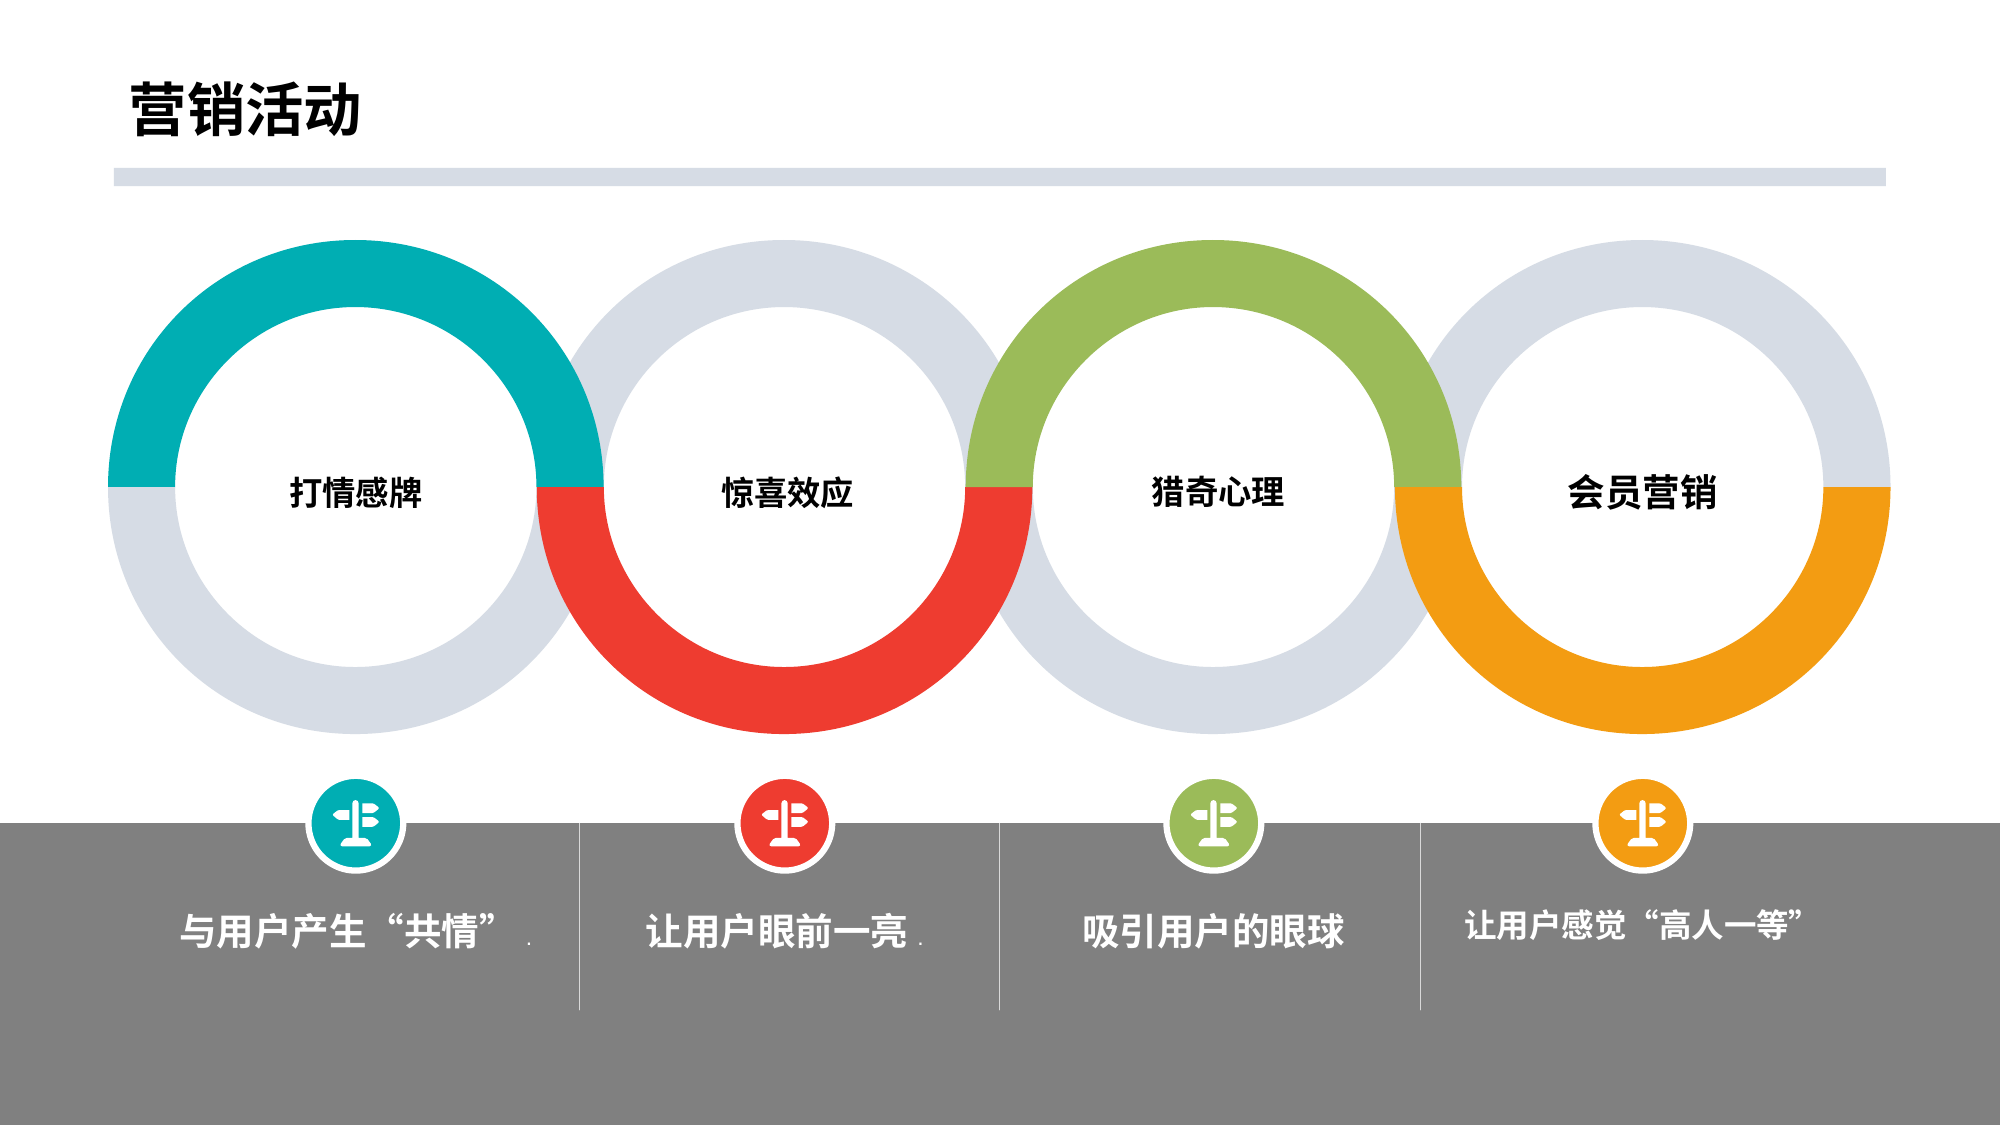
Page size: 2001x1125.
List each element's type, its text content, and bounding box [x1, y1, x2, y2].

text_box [0, 239, 2000, 1125]
title 营销活动 [114, 0, 1886, 152]
